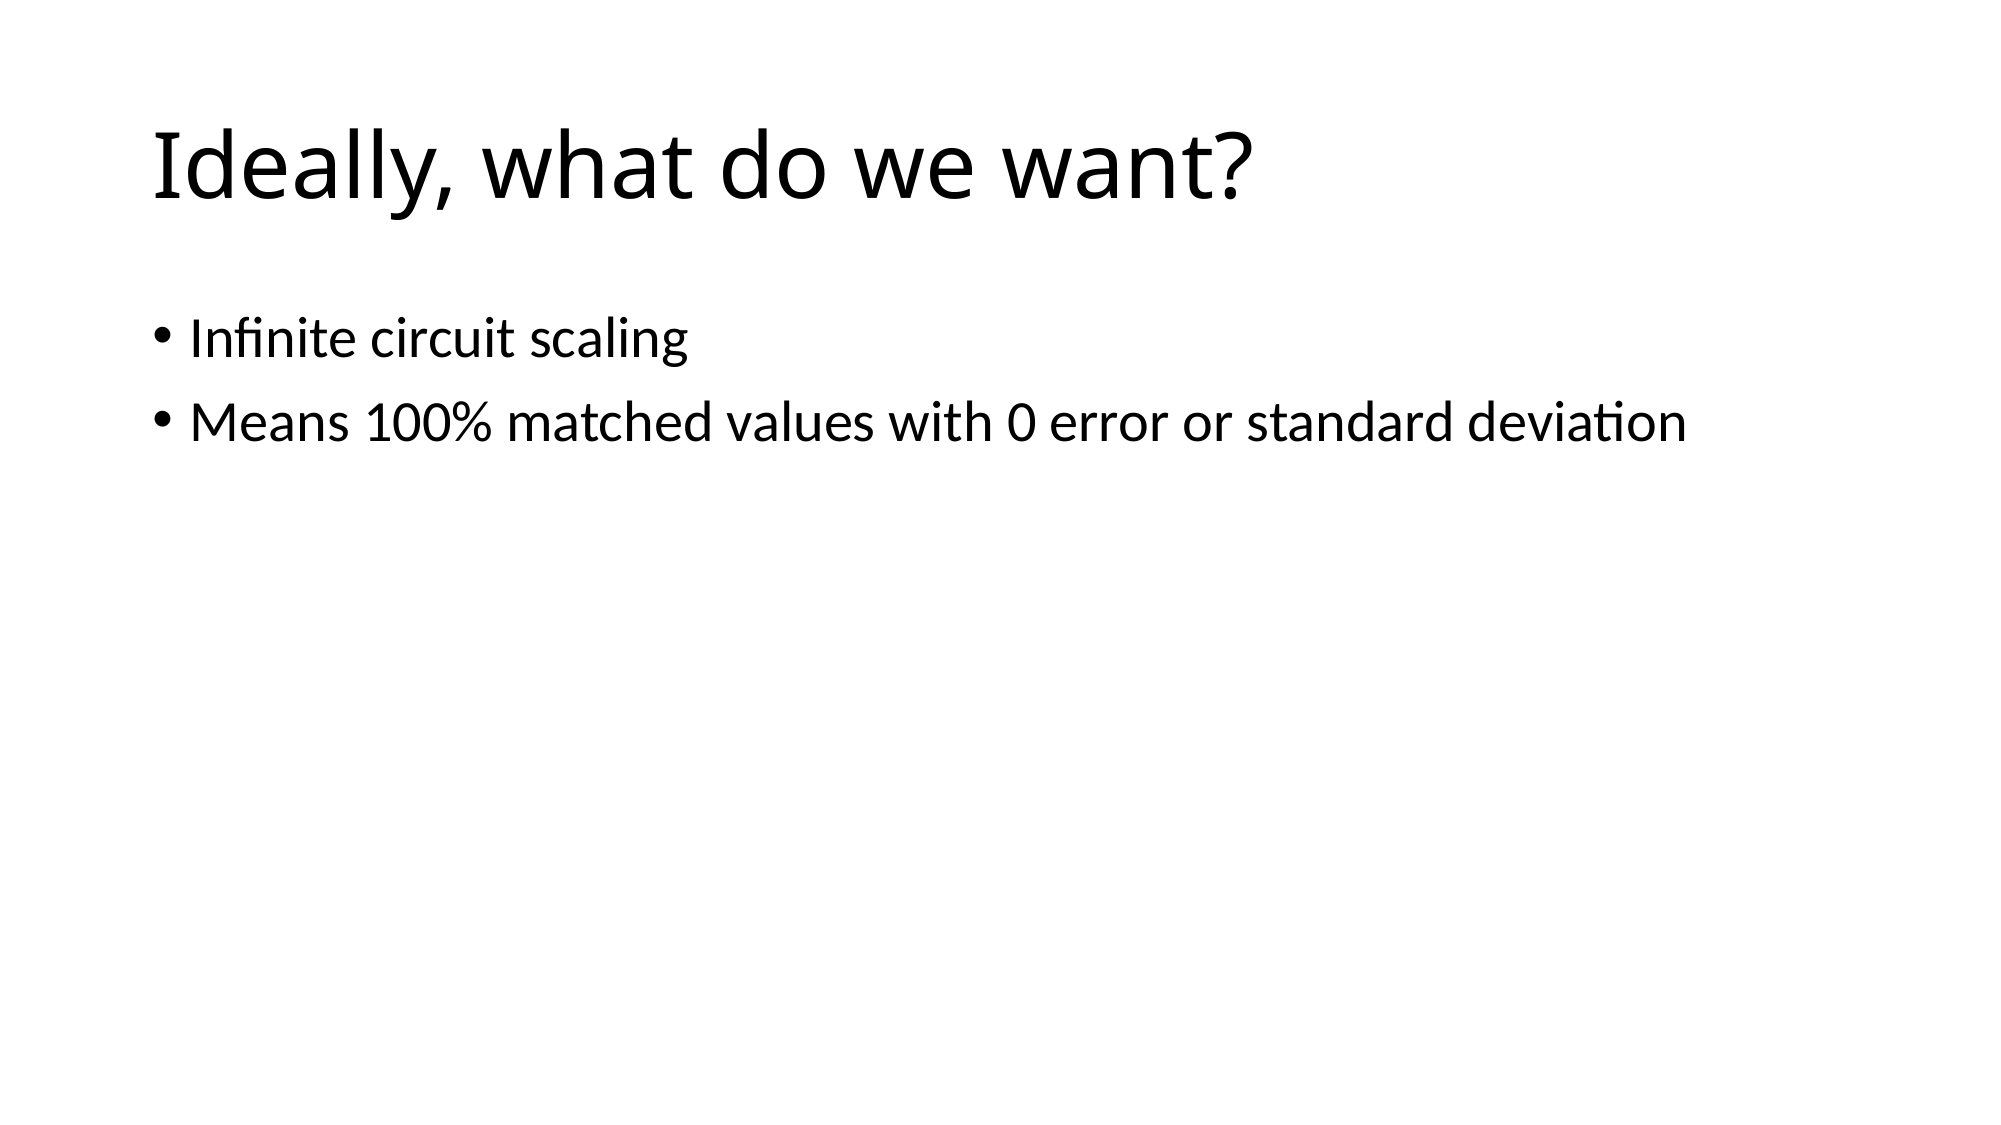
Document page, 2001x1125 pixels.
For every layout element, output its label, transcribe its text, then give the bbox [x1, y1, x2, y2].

title Ideally, what do we want? [137, 59, 1863, 278]
list Infinite circuit scaling Means 100% matched values with 0 error or standard deviation [137, 299, 1863, 1014]
